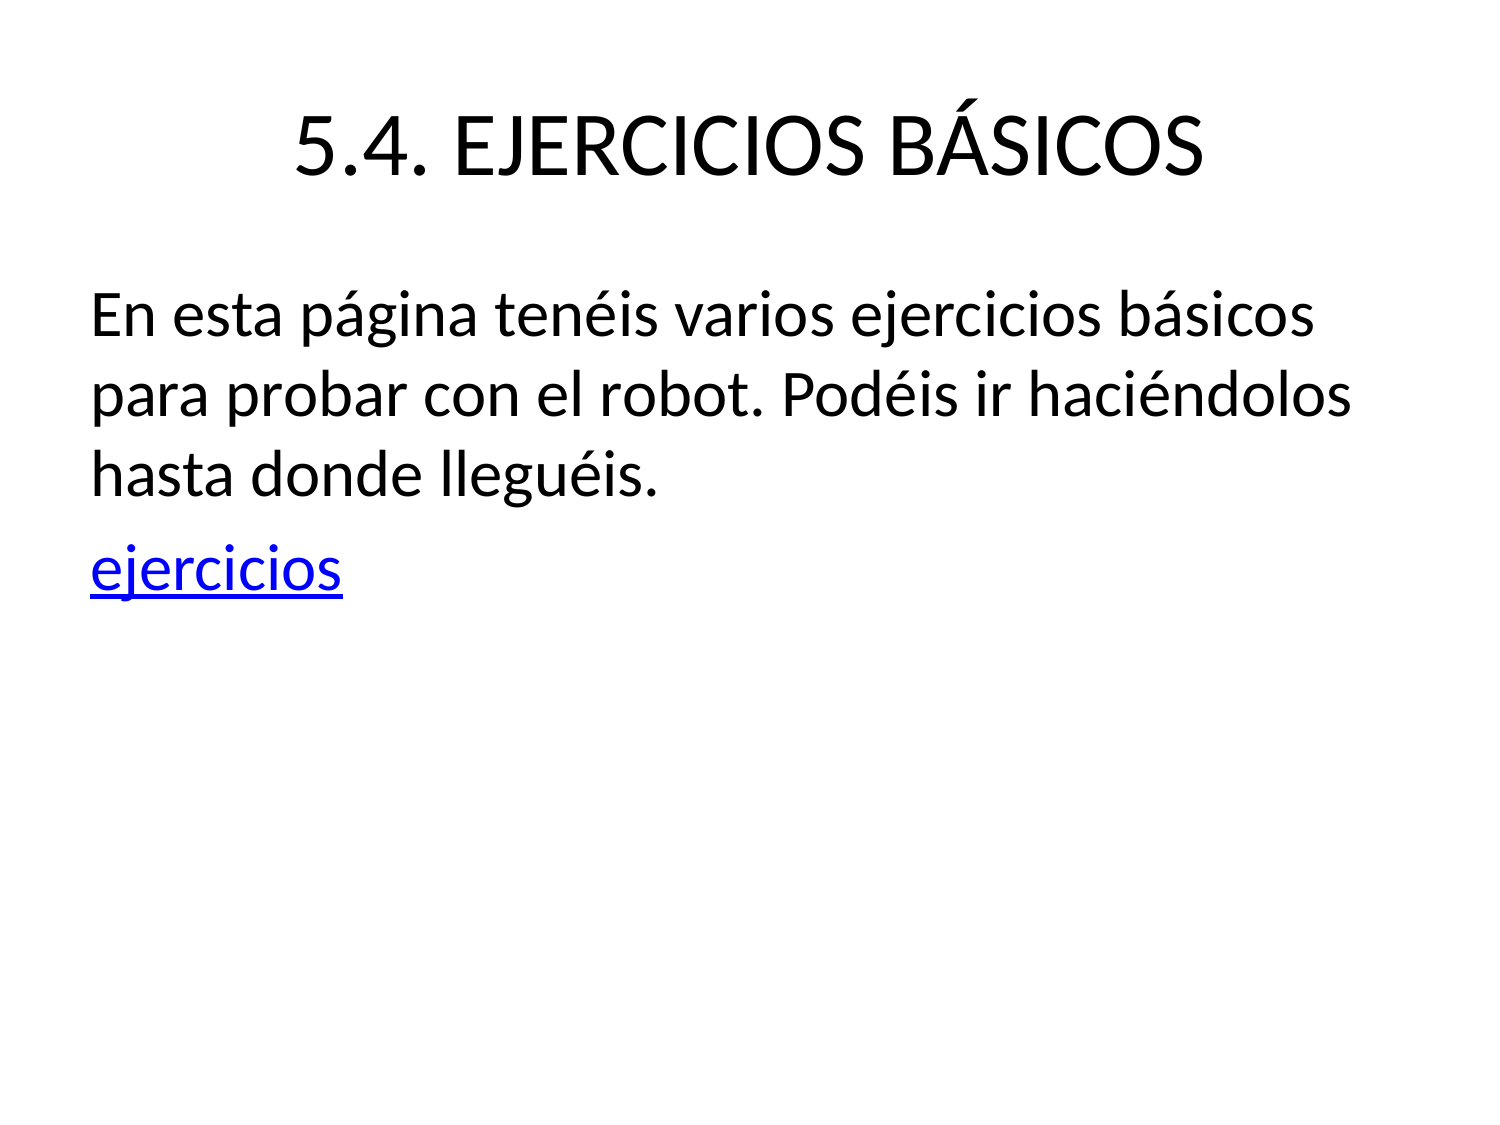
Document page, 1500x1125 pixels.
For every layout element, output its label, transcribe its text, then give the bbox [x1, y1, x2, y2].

list En esta página tenéis varios ejercicios básicos para probar con el robot. Podéis ir haciéndolos hasta donde lleguéis. ejercicios [75, 262, 1425, 1005]
title 5.4. EJERCICIOS BÁSICOS [75, 45, 1425, 233]
